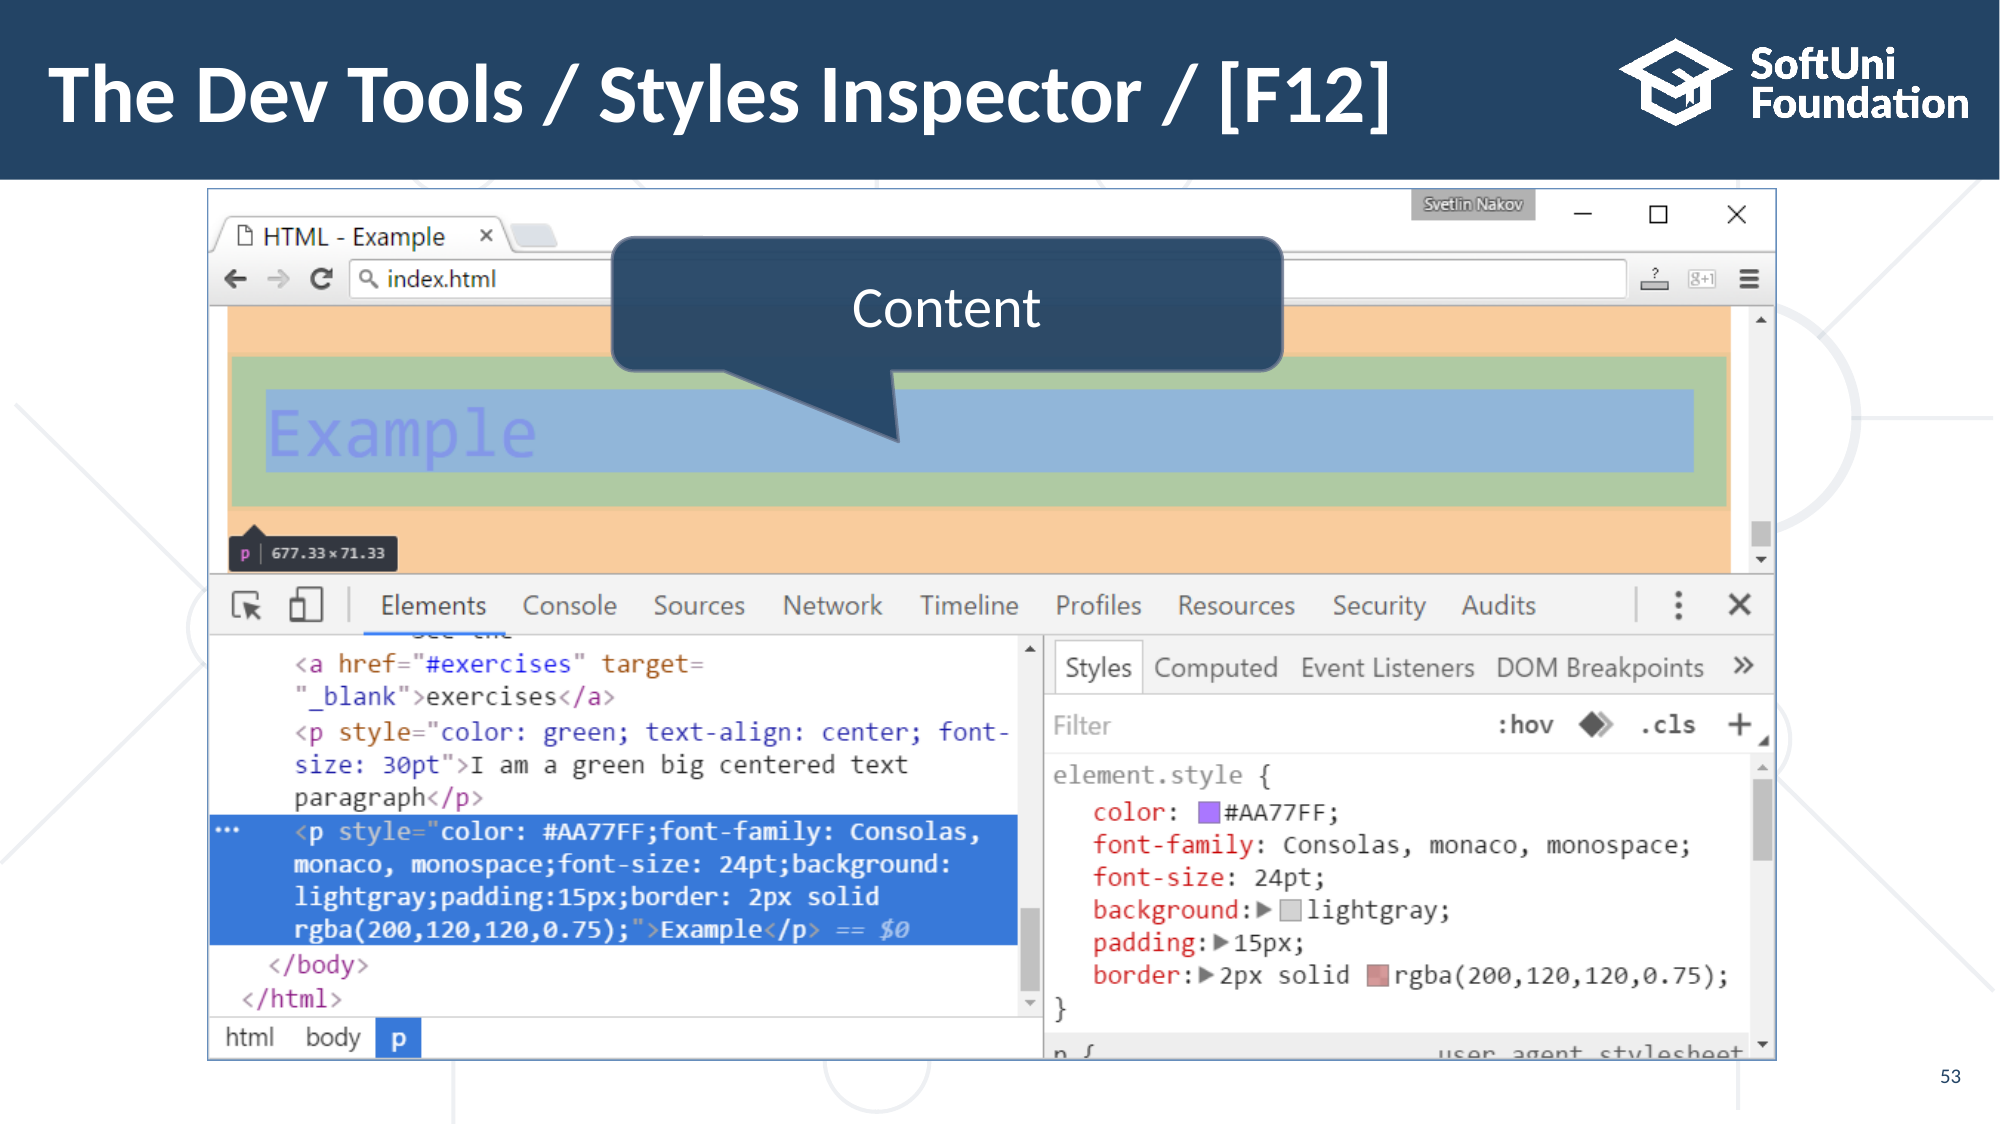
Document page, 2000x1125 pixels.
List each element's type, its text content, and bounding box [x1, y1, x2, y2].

text_box The Dev Tools / Styles Inspector / [F12] [31, 16, 1591, 162]
picture [206, 188, 1777, 1061]
picture [1618, 38, 1968, 126]
text_box <number> [1896, 1049, 1968, 1100]
